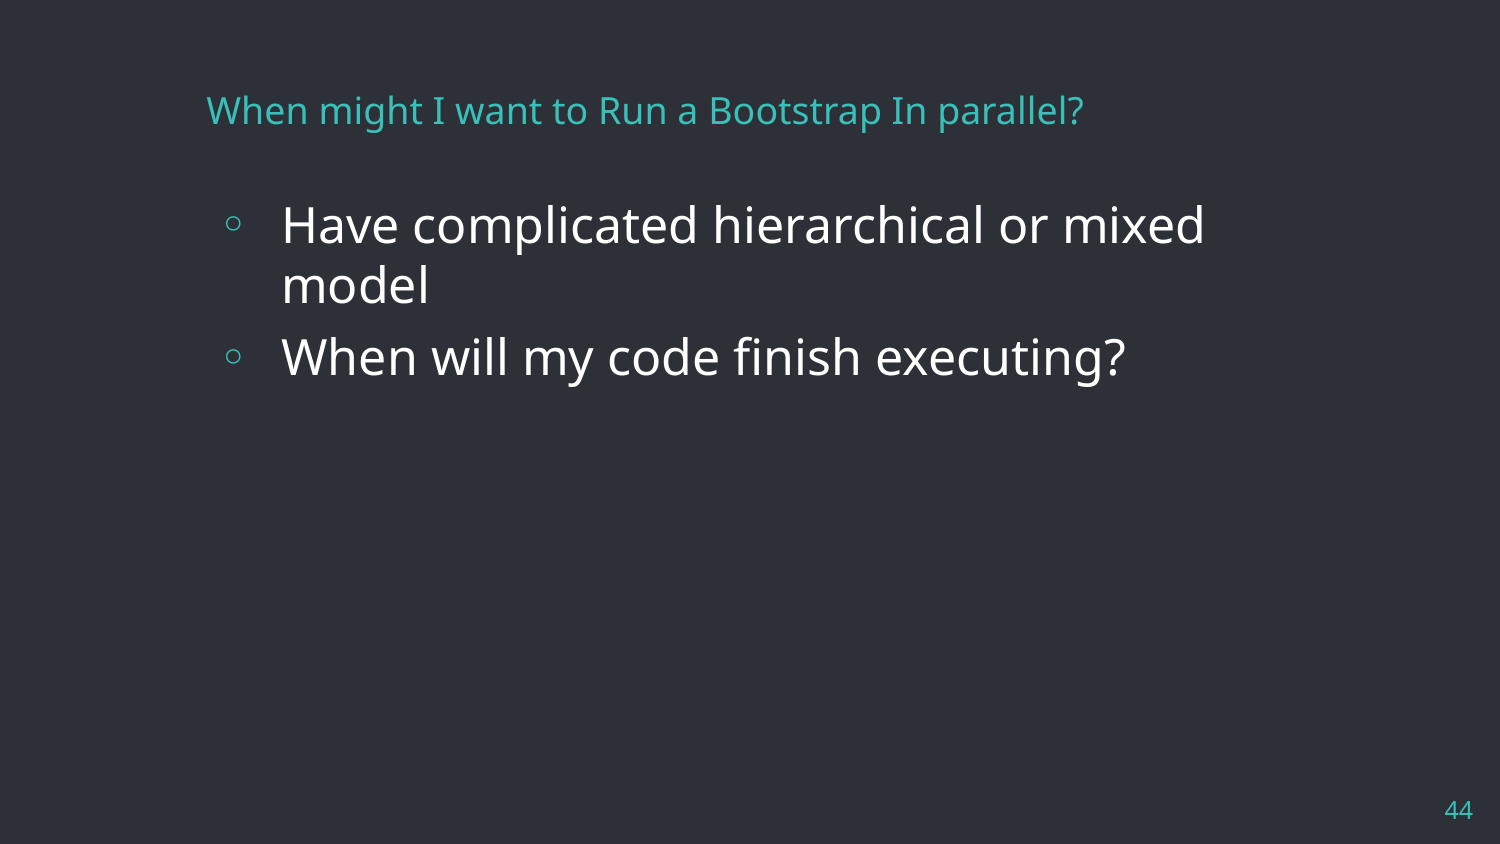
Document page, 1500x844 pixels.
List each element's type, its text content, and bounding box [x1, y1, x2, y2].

list Have complicated hierarchical or mixed model When will my code finish executing? [191, 178, 1317, 790]
title When might I want to Run a Bootstrap In parallel? [191, 90, 1317, 147]
slide_number 44 [1398, 779, 1489, 832]
